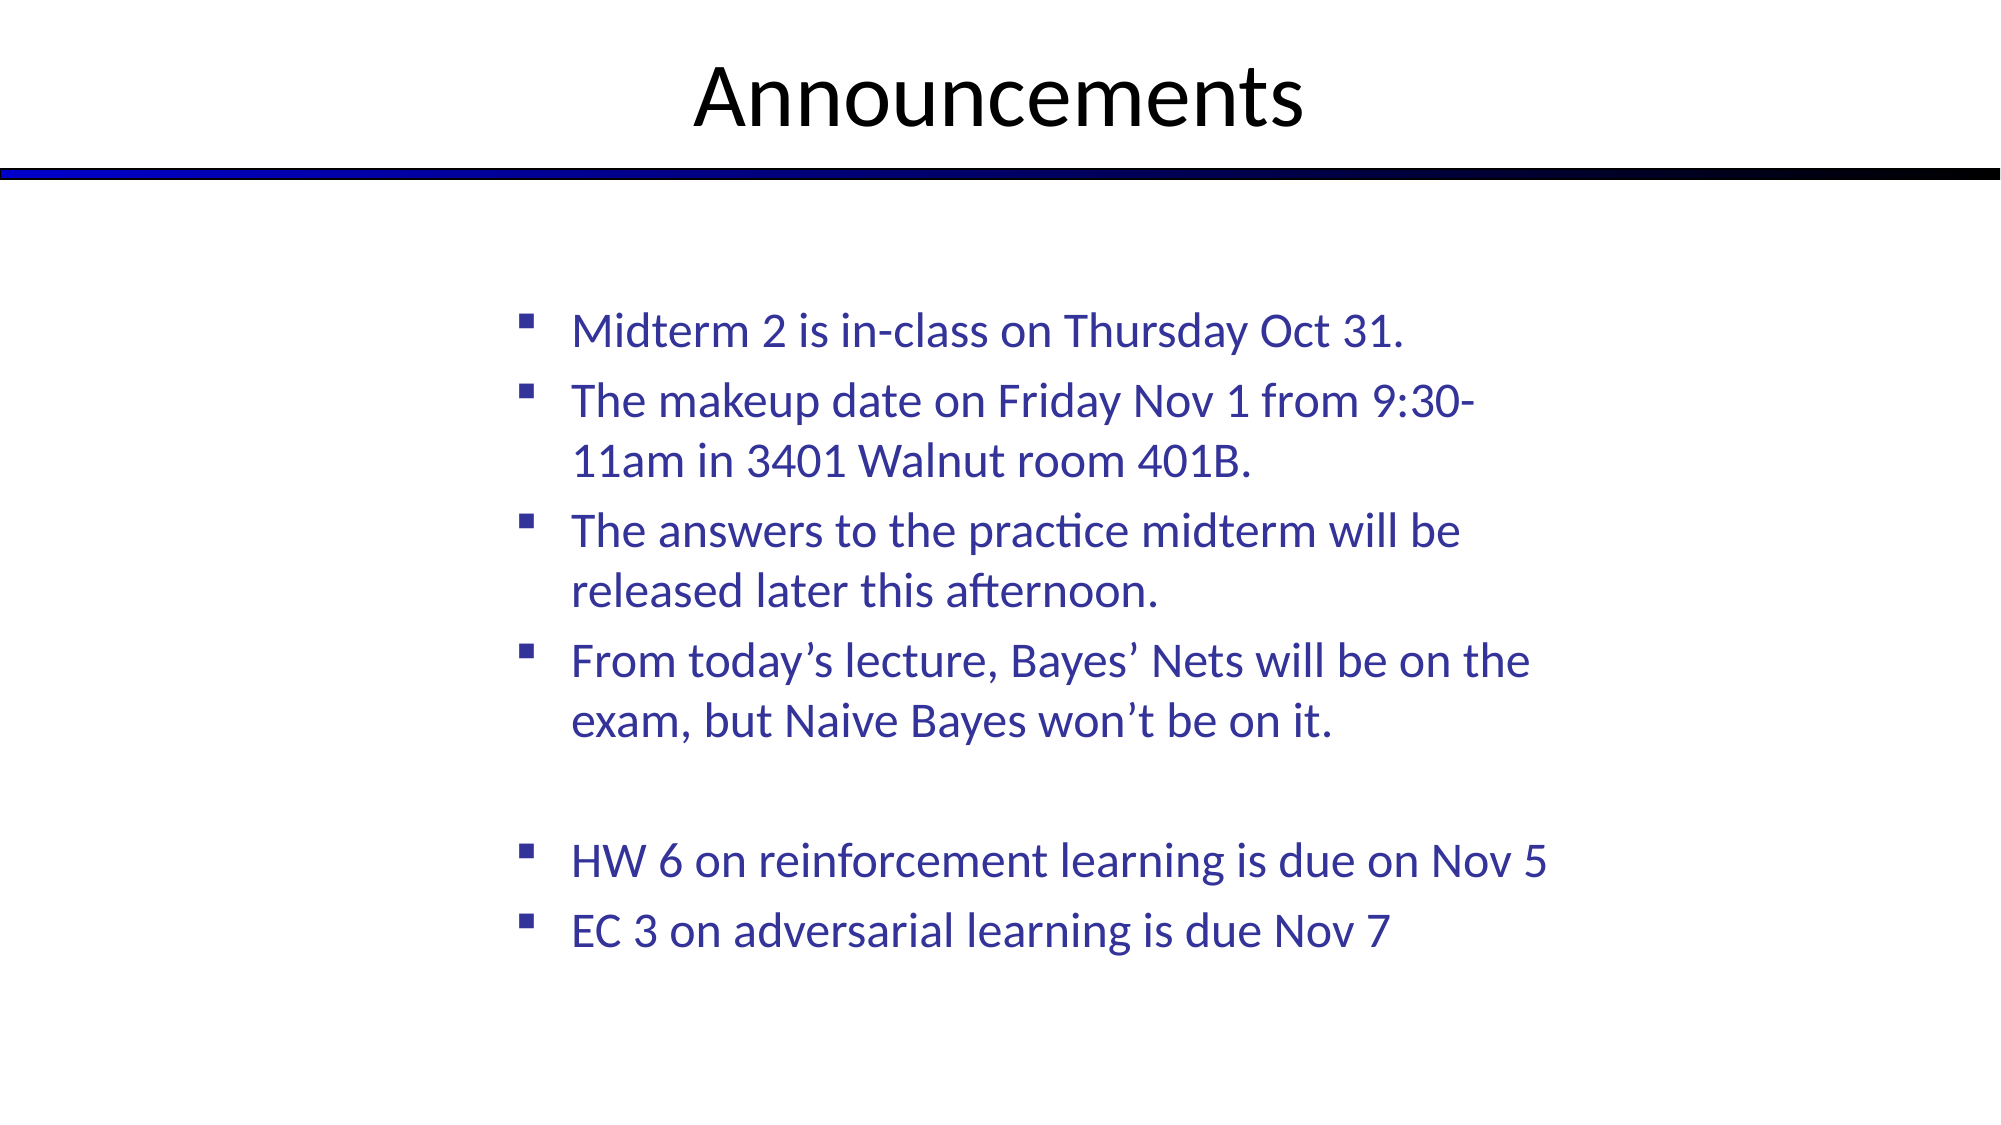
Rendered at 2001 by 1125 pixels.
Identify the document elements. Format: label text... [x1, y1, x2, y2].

list Midterm 2 is in-class on Thursday Oct 31. The makeup date on Friday Nov 1 from 9:30-11am in 3401 Walnut room 401B. The answers to the practice midterm will be released later this afternoon. From today’s lecture, Bayes’ Nets will be on the exam, but Naive Bayes won’t be on it. HW 6 on reinforcement learning is due on Nov 5 EC 3 on adversarial learning is due Nov 7 [499, 249, 1576, 1088]
title Announcements [0, 0, 2000, 184]
